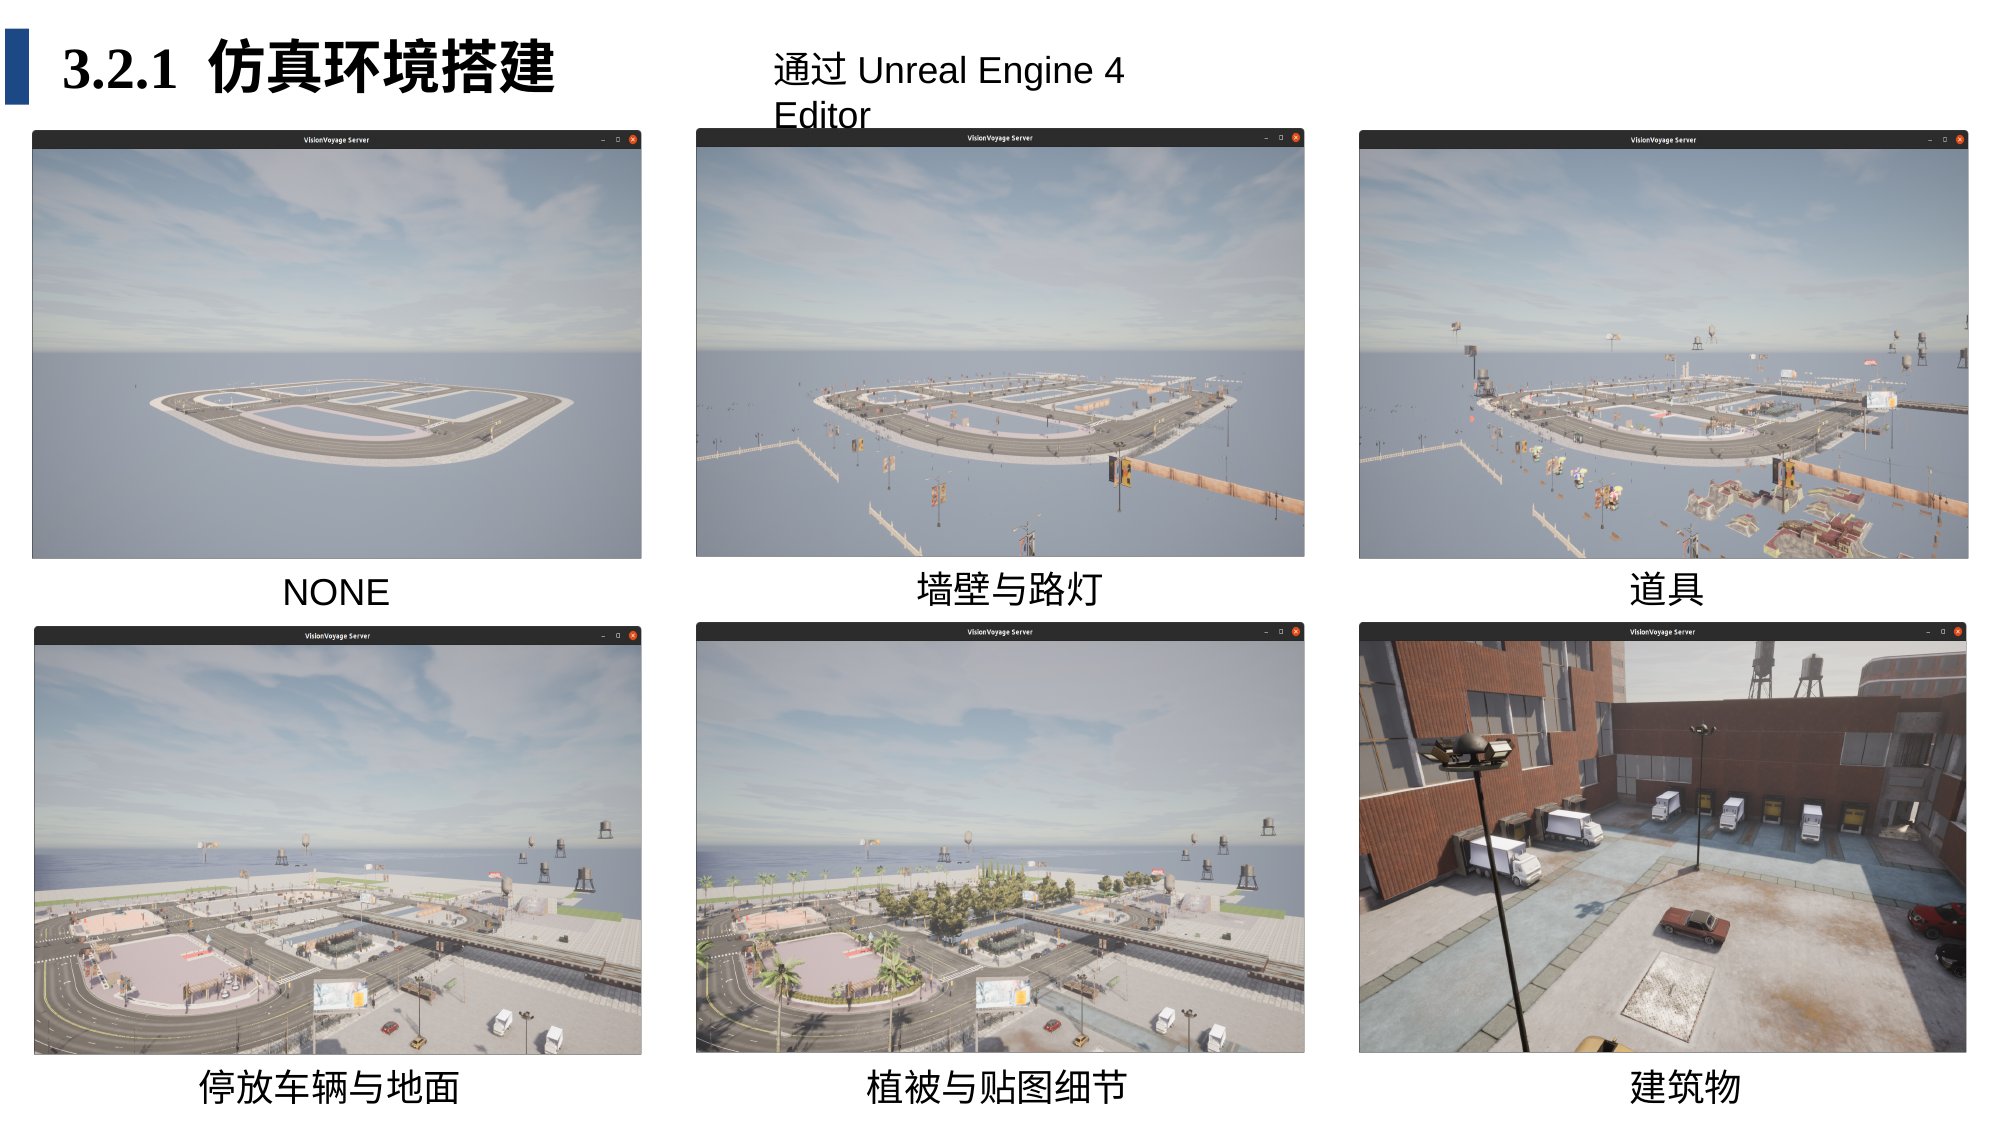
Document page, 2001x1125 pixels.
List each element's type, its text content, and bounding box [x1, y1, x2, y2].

text_box 建筑物 [1614, 1057, 1768, 1117]
text_box 道具 [1614, 563, 1722, 618]
picture [30, 622, 645, 1060]
picture [691, 618, 1308, 1057]
picture [28, 126, 645, 563]
text_box 通过Unreal Engine 4 Editor [758, 39, 1242, 124]
text_box 停放车辆与地面 [184, 1060, 490, 1117]
text_box 3.2.1 仿真环境搭建 [47, 22, 1244, 108]
text_box 植被与贴图细节 [851, 1057, 1149, 1117]
text_box NONE [267, 563, 407, 620]
picture [1355, 618, 1970, 1057]
picture [1355, 126, 1972, 563]
text_box [5, 28, 29, 105]
text_box 墙壁与路灯 [901, 561, 1120, 618]
picture [691, 124, 1308, 561]
